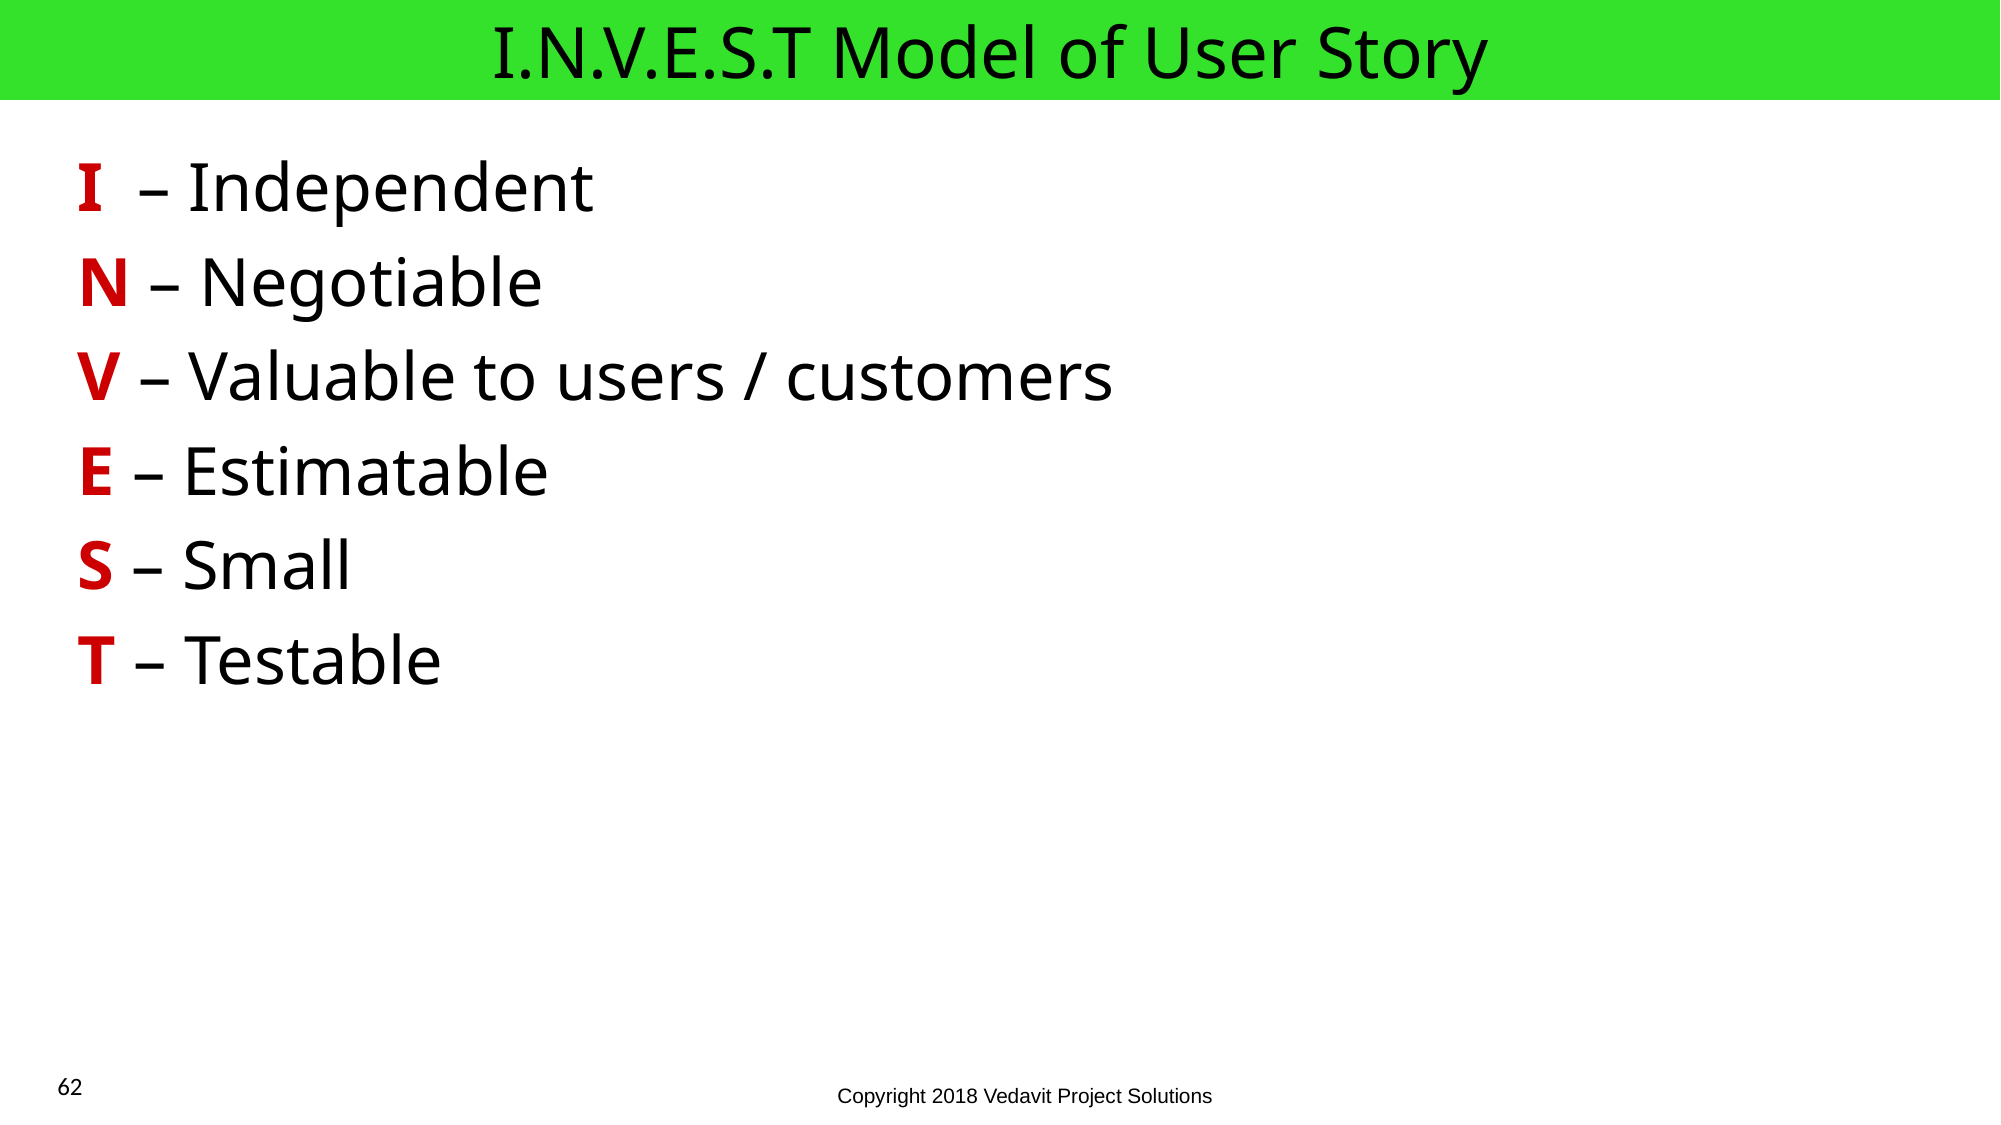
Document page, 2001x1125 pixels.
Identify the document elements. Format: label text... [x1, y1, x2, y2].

list I – Independent N – Negotiable V – Valuable to users / customers E – Estimatable S – Small T – Testable [62, 137, 1938, 1013]
title I.N.V.E.S.T Model of User Story [0, 0, 2000, 100]
slide_number 62 [3, 1055, 137, 1116]
